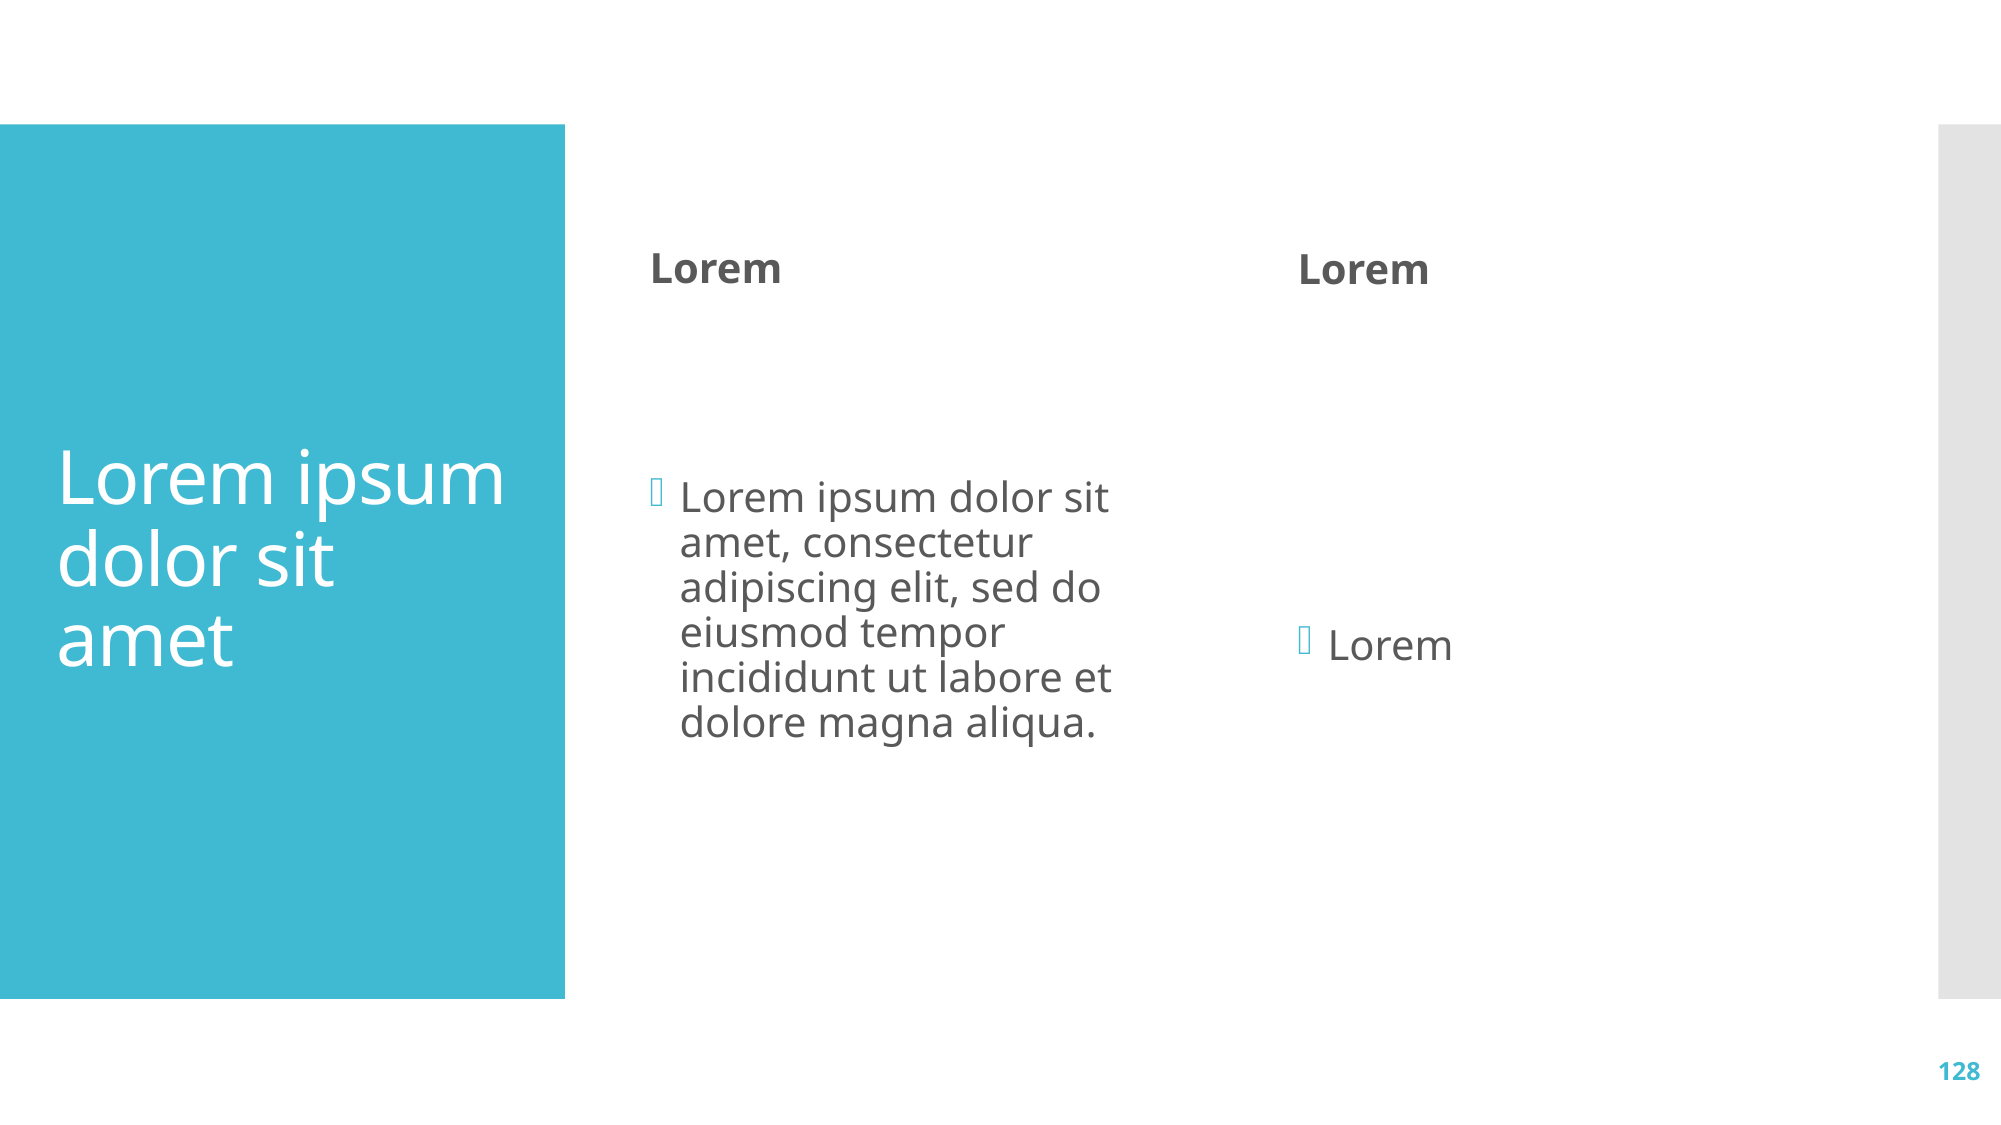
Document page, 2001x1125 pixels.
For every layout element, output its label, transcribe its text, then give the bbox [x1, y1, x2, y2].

title Lorem ipsum dolor sit amet [41, 184, 525, 940]
list Lorem [1282, 316, 1853, 977]
list Lorem ipsum dolor sit amet, consectetur adipiscing elit, sed do eiusmod tempor incididunt ut labore et dolore magna aliqua. [634, 316, 1205, 977]
list Lorem [1282, 167, 1853, 302]
slide_number 128 [1744, 1042, 1996, 1103]
list Lorem [634, 167, 1205, 301]
